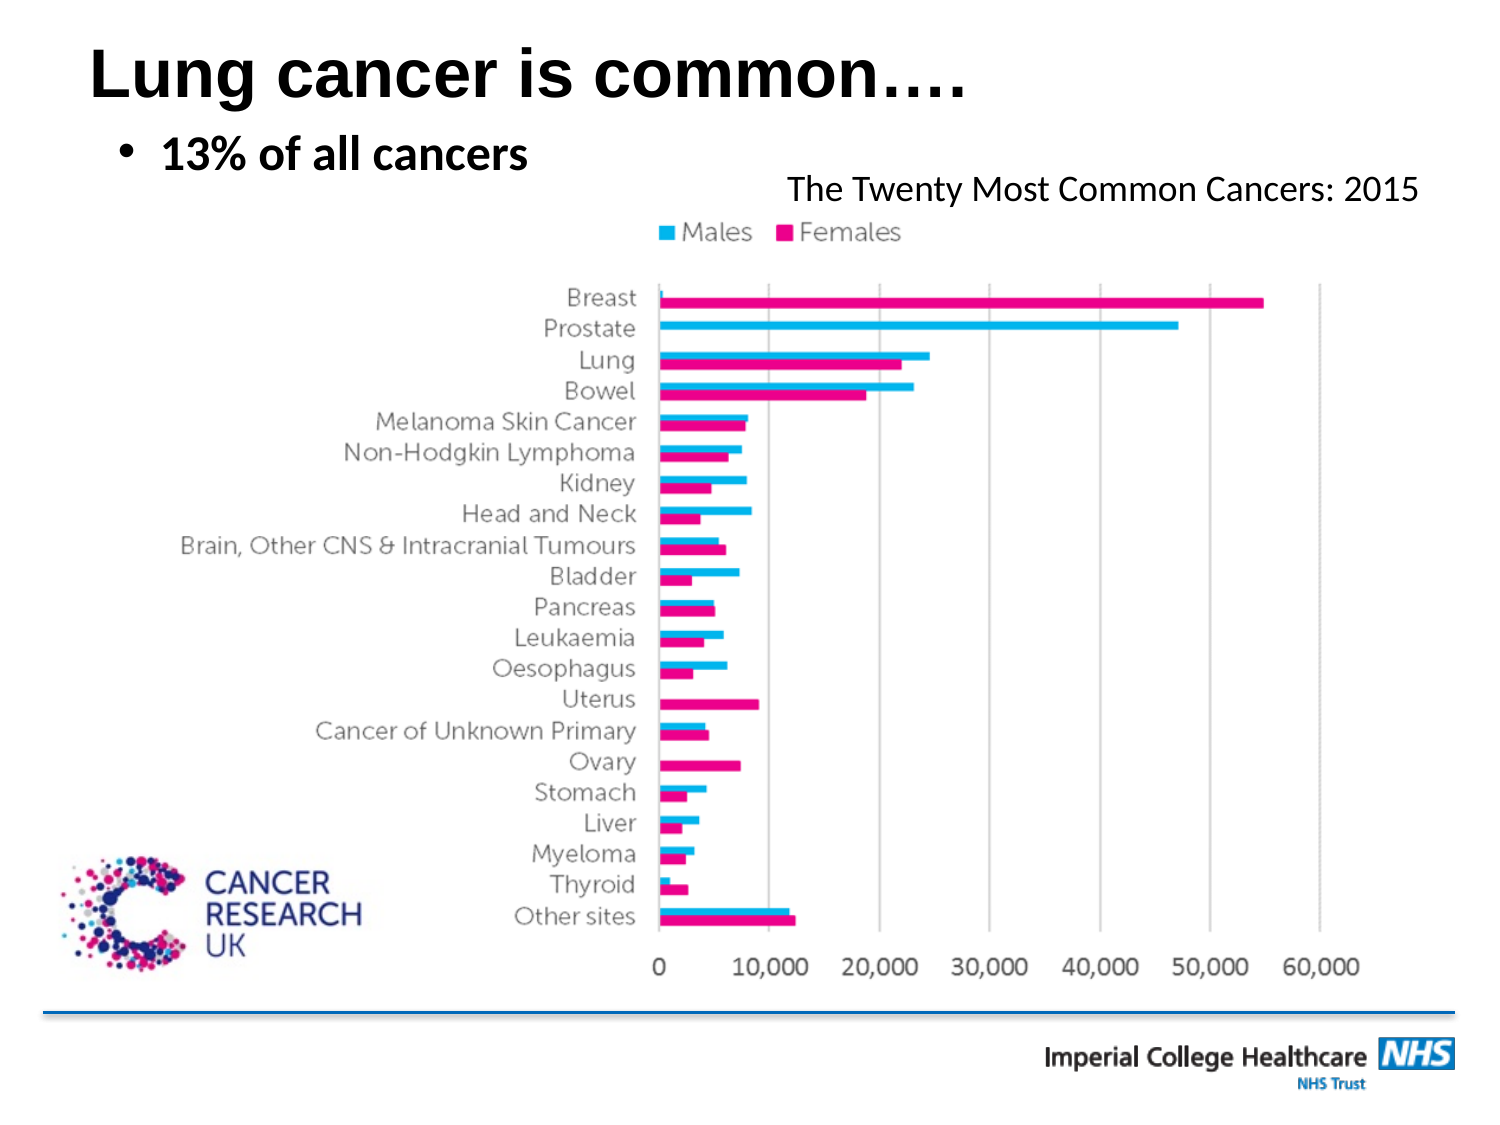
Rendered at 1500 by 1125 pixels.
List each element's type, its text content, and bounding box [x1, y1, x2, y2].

title Lung cancer is common…. [75, 21, 1425, 209]
text_box The Twenty Most Common Cancers: 2015 [1397, 156, 1436, 216]
list 13% of all cancers [103, 113, 1397, 1014]
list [163, 194, 1387, 998]
picture [33, 830, 387, 1000]
